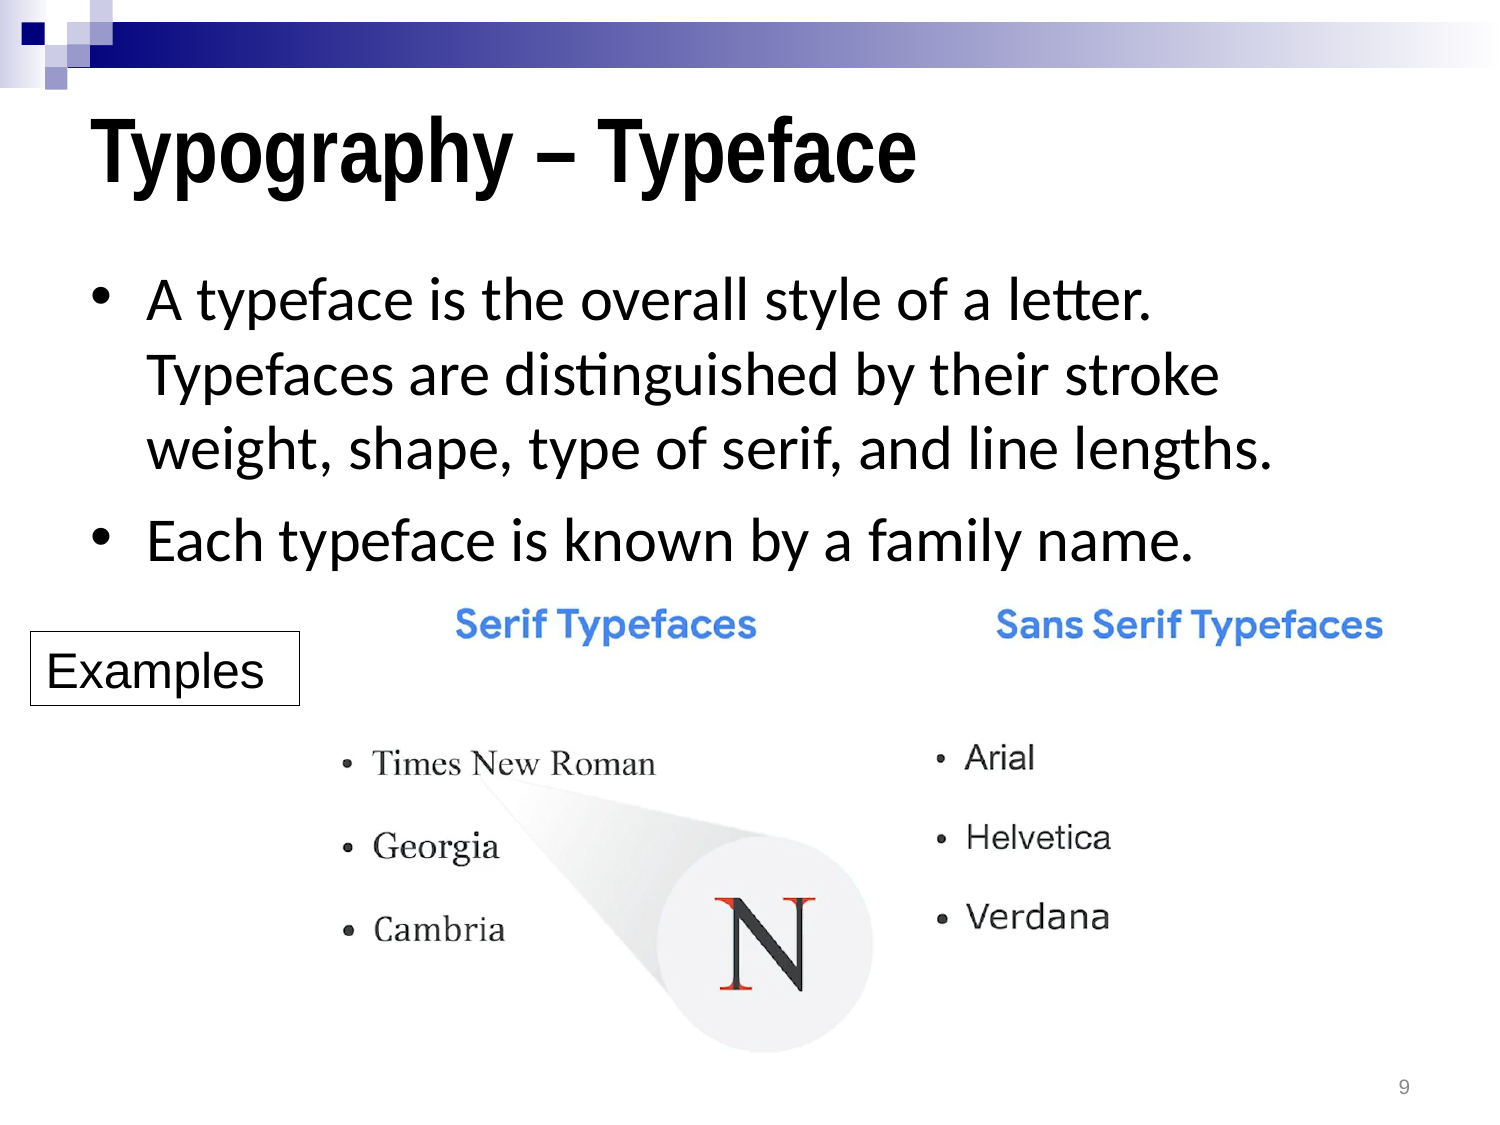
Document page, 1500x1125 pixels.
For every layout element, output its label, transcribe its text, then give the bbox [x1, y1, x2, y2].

picture [337, 599, 876, 1055]
list A typeface is the overall style of a letter. Typefaces are distinguished by their stroke weight, shape, type of serif, and line lengths. Each typeface is known by a family name. [75, 249, 1425, 603]
title Typography – Typeface [75, 67, 1425, 225]
slide_number 9 [1074, 1059, 1425, 1113]
text_box Examples [30, 631, 300, 706]
picture [921, 596, 1388, 949]
